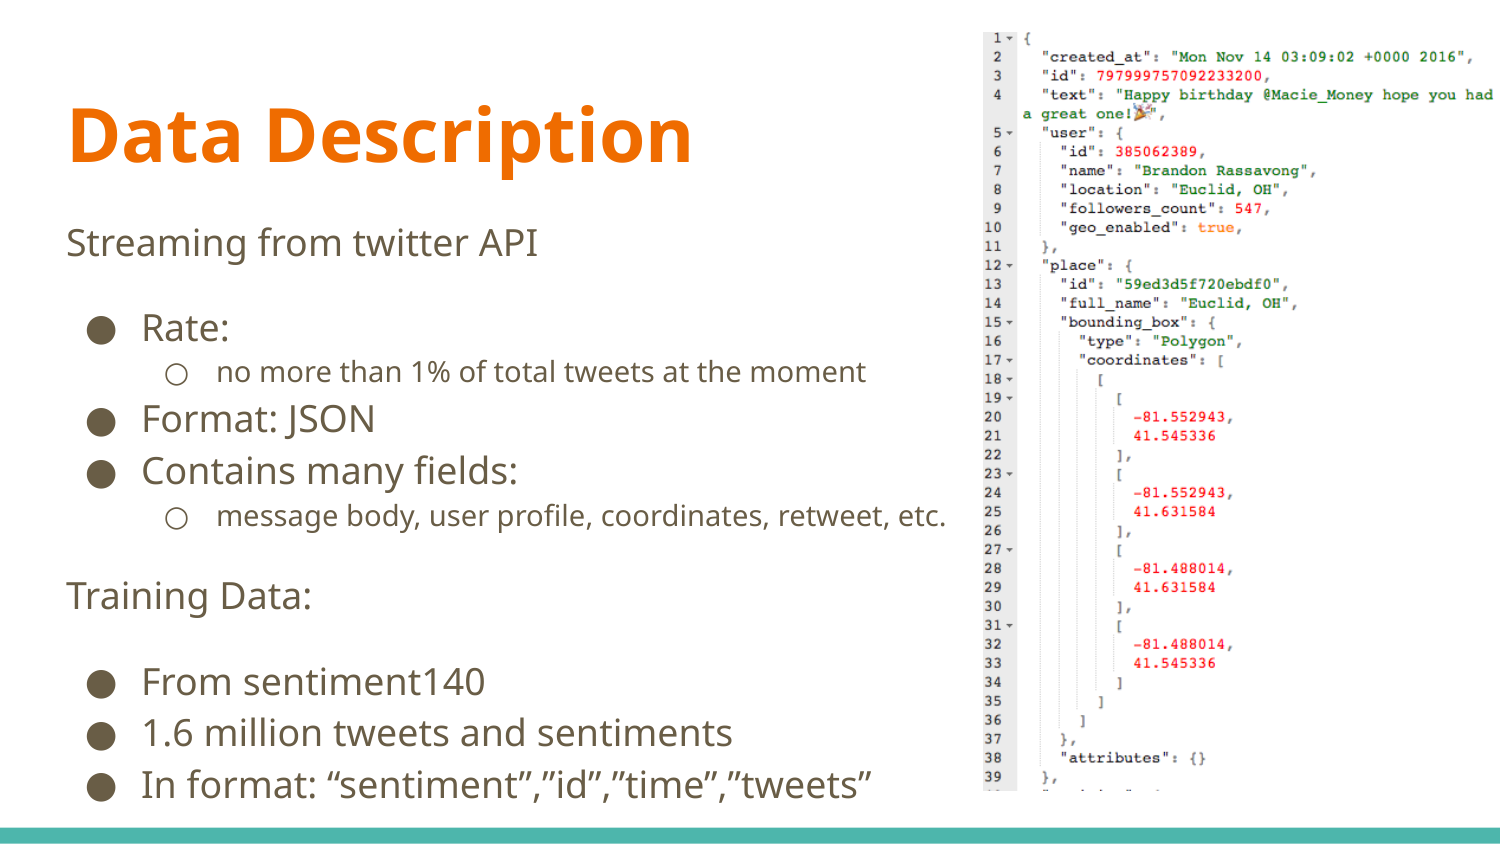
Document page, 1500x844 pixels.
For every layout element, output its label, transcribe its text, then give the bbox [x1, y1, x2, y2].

list Streaming from twitter API Rate: no more than 1% of total tweets at the moment Format: JSON Contains many fields: message body, user profile, coordinates, retweet, etc. Training Data: From sentiment140 1.6 million tweets and sentiments In format: “sentiment”,”id”,”time”,”tweets” [51, 196, 978, 739]
title Data Description [51, 72, 978, 189]
picture [983, 32, 1500, 791]
